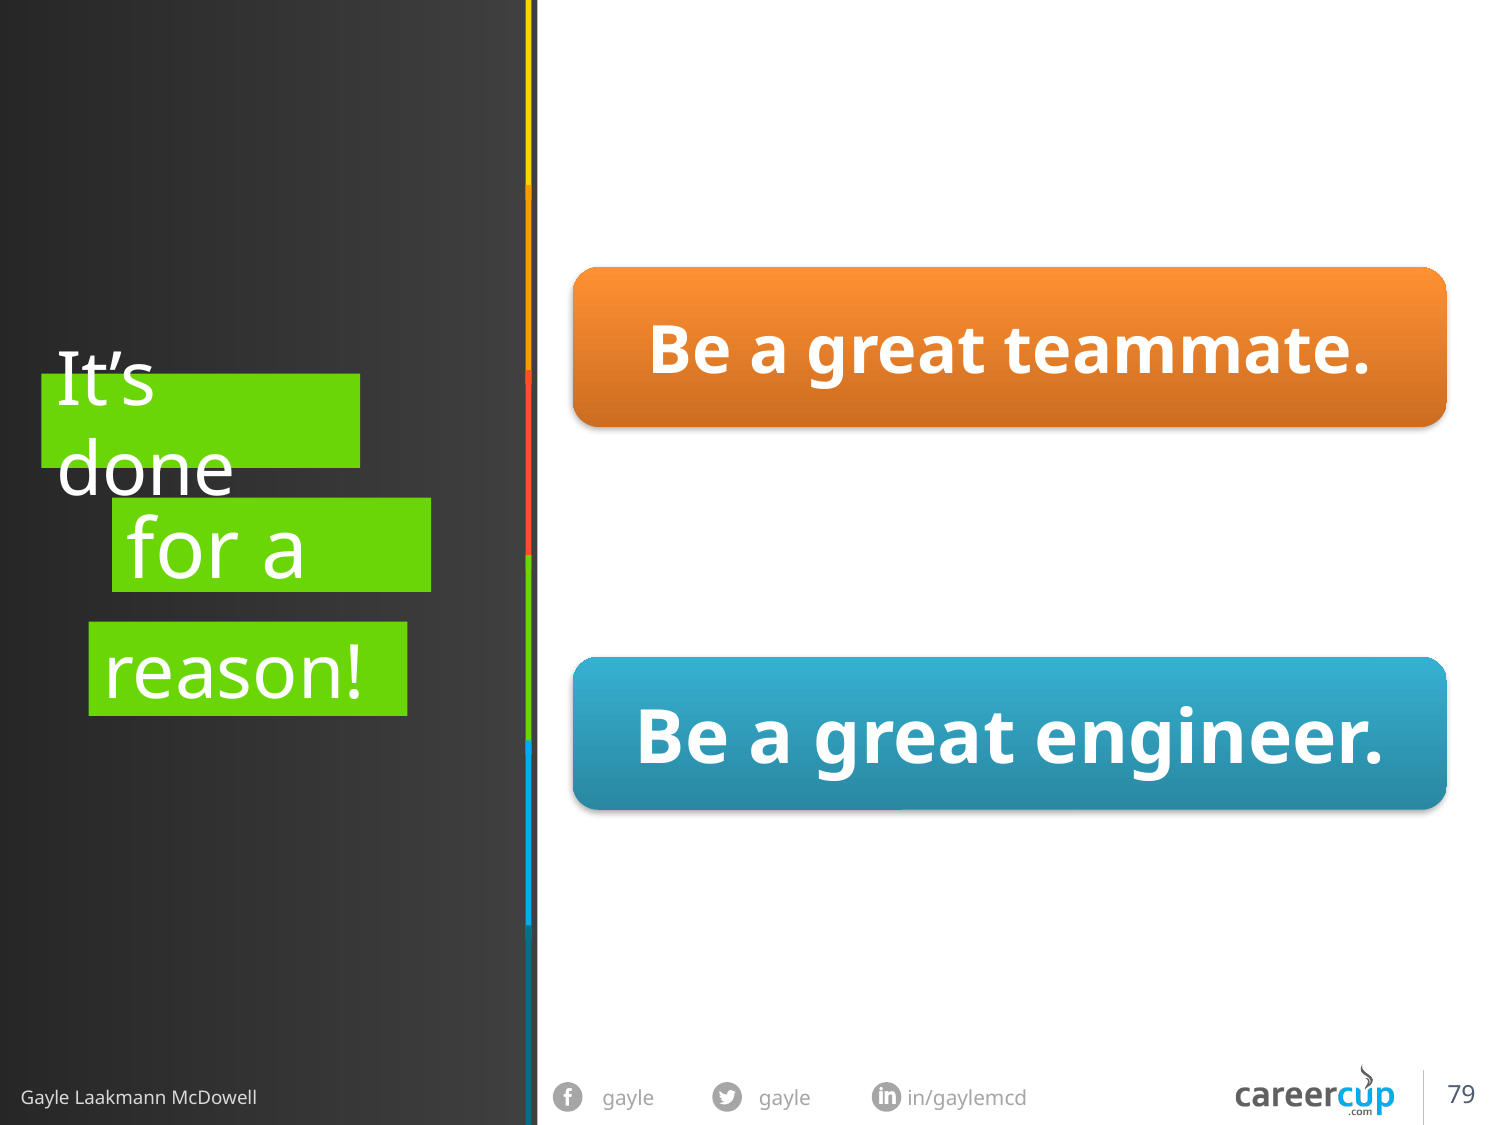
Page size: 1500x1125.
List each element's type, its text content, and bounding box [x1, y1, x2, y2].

list for a [112, 497, 432, 592]
list reason! [88, 621, 408, 716]
picture [1234, 1062, 1396, 1117]
text_box Be a great engineer. [572, 656, 1447, 810]
list It’s done [41, 373, 361, 468]
text_box Be a great teammate. [572, 267, 1447, 428]
